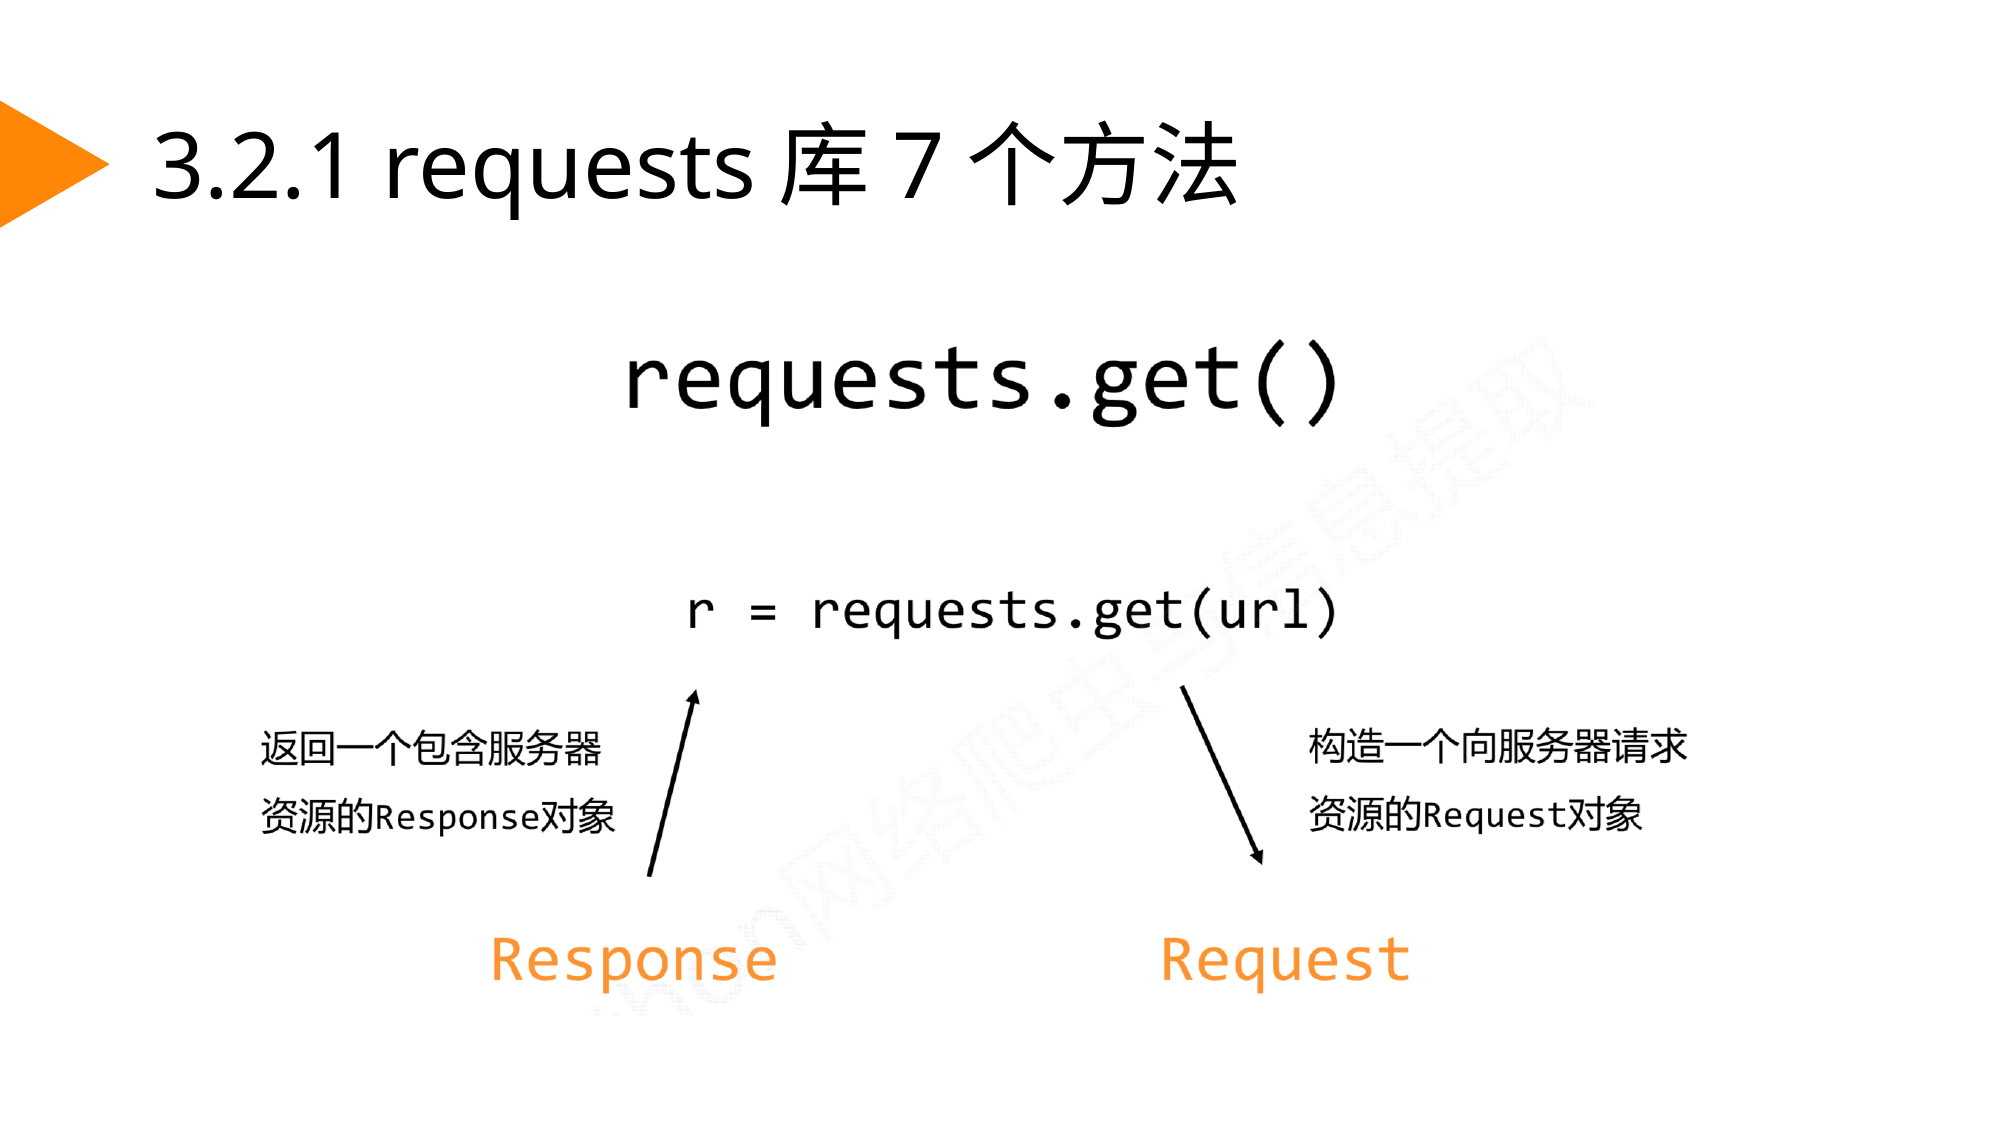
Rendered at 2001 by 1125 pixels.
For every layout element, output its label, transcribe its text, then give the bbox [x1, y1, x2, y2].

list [239, 301, 1761, 1016]
title 3.2.1 requests库7个方法 [137, 59, 1863, 278]
text_box [0, 100, 110, 228]
